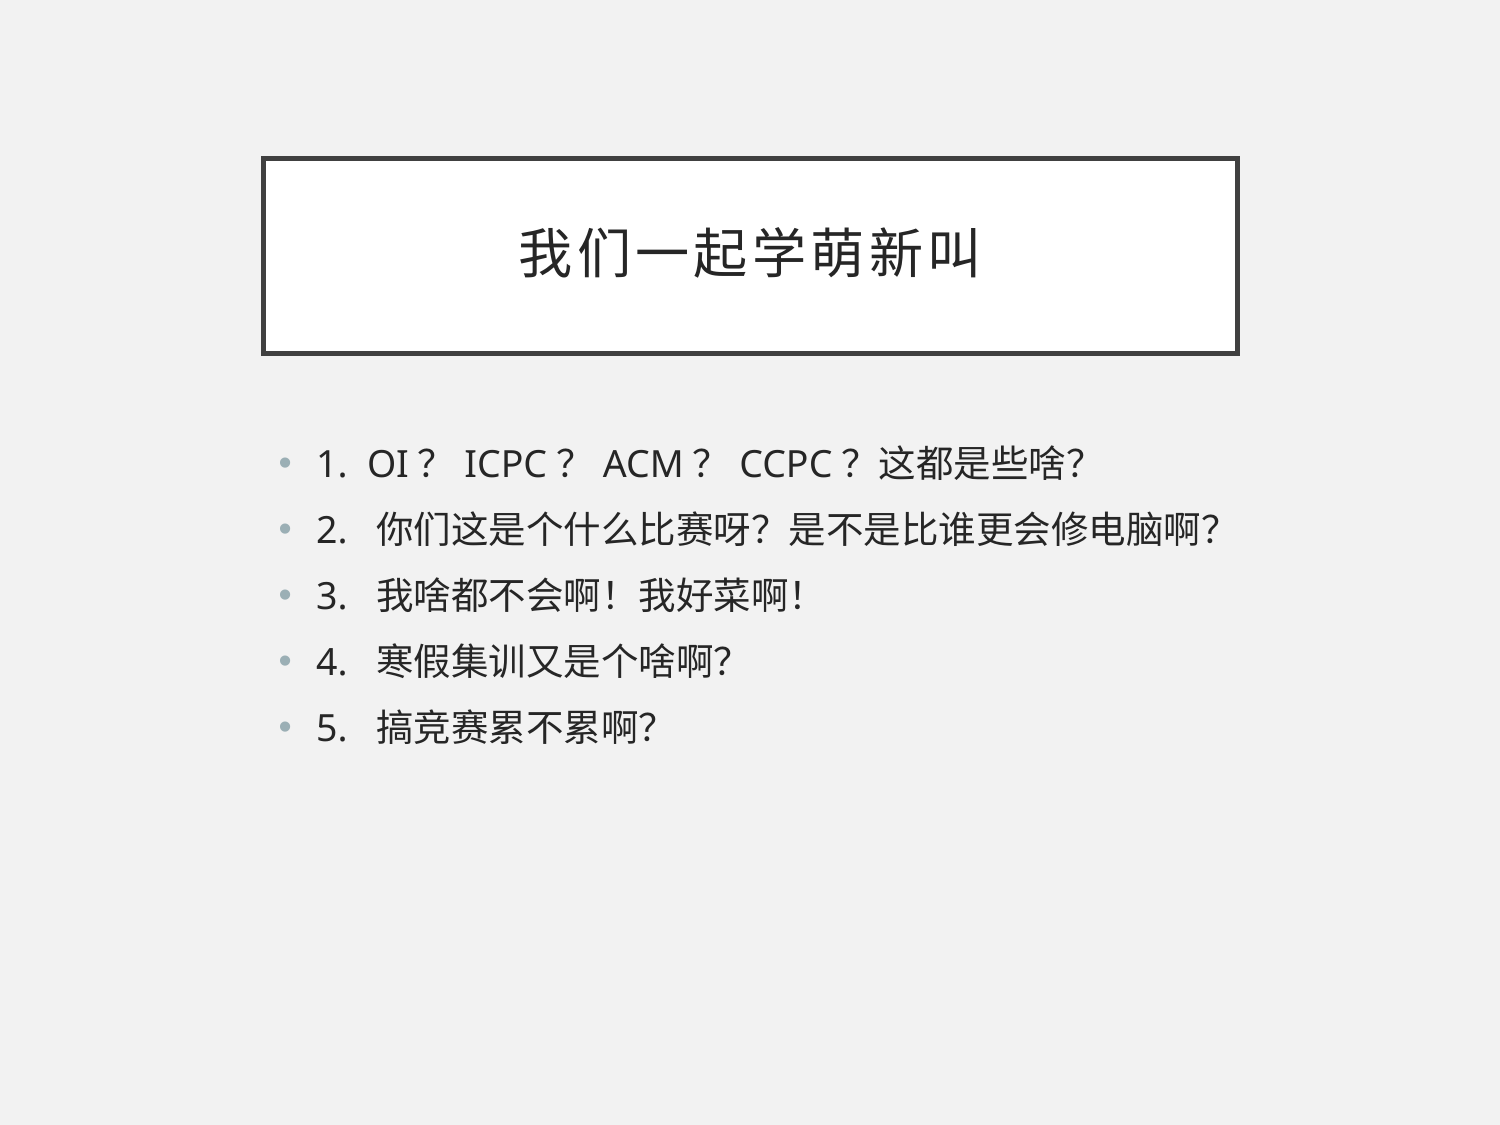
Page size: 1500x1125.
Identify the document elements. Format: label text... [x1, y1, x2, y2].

list 1. OI？ICPC？ACM？CCPC？这都是些啥？ 2. 你们这是个什么比赛呀？是不是比谁更会修电脑啊？ 3. 我啥都不会啊！我好菜啊！ 4. 寒假集训又是个啥啊？ 5. 搞竞赛累不累啊？ [263, 432, 1238, 942]
title 我们一起学萌新叫 [261, 156, 1240, 356]
